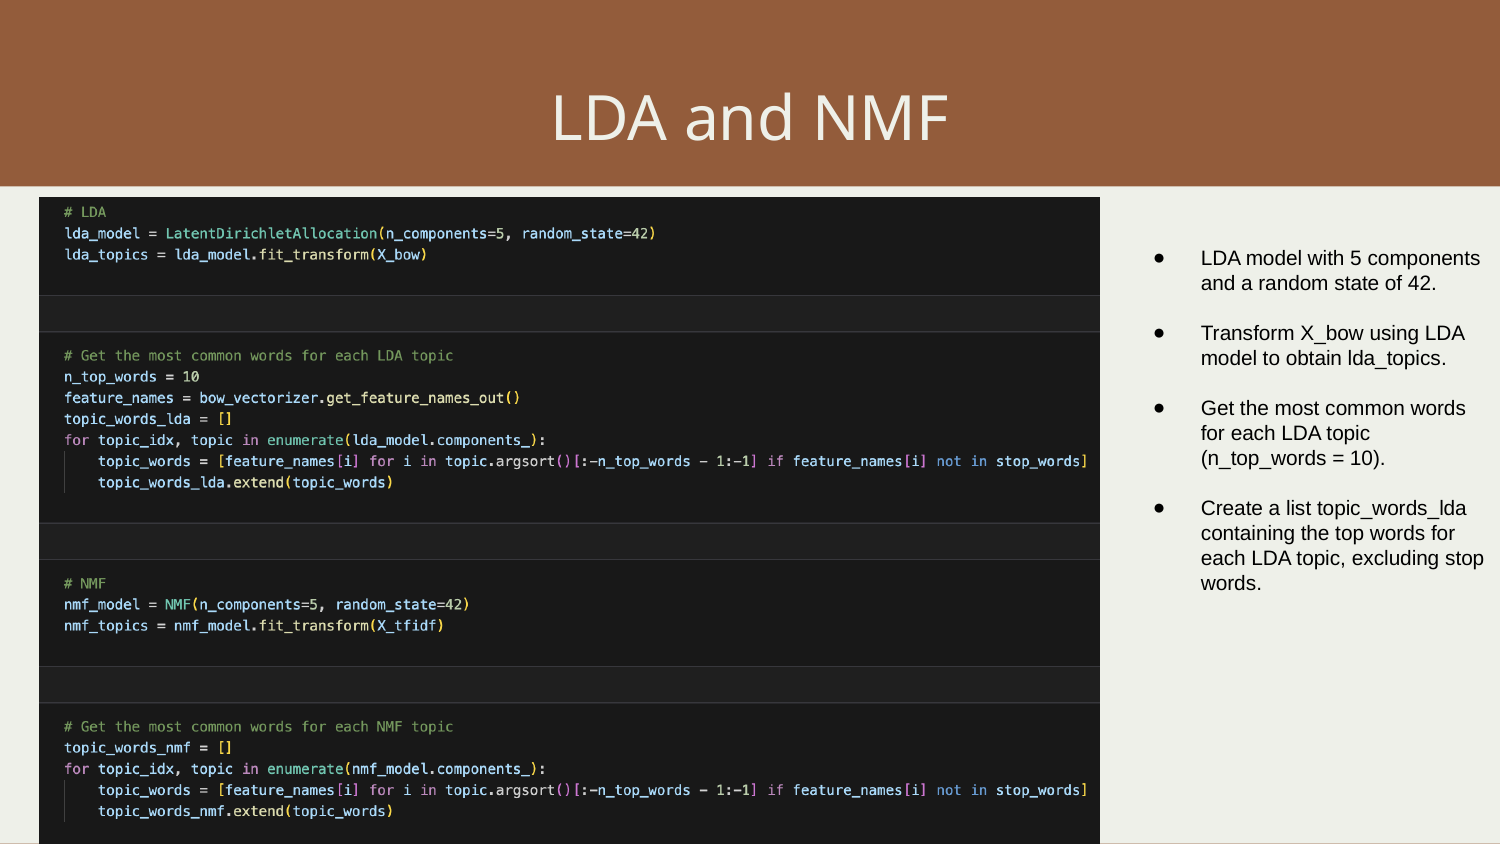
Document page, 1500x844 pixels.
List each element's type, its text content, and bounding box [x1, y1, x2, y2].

text_box LDA model with 5 components and a random state of 42. Transform X_bow using LDA model to obtain lda_topics. Get the most common words for each LDA topic (n_top_words = 10). Create a list topic_words_lda containing the top words for each LDA topic, excluding stop words. [1110, 229, 1500, 610]
picture [38, 197, 1100, 844]
title LDA and NMF [118, 63, 1382, 157]
